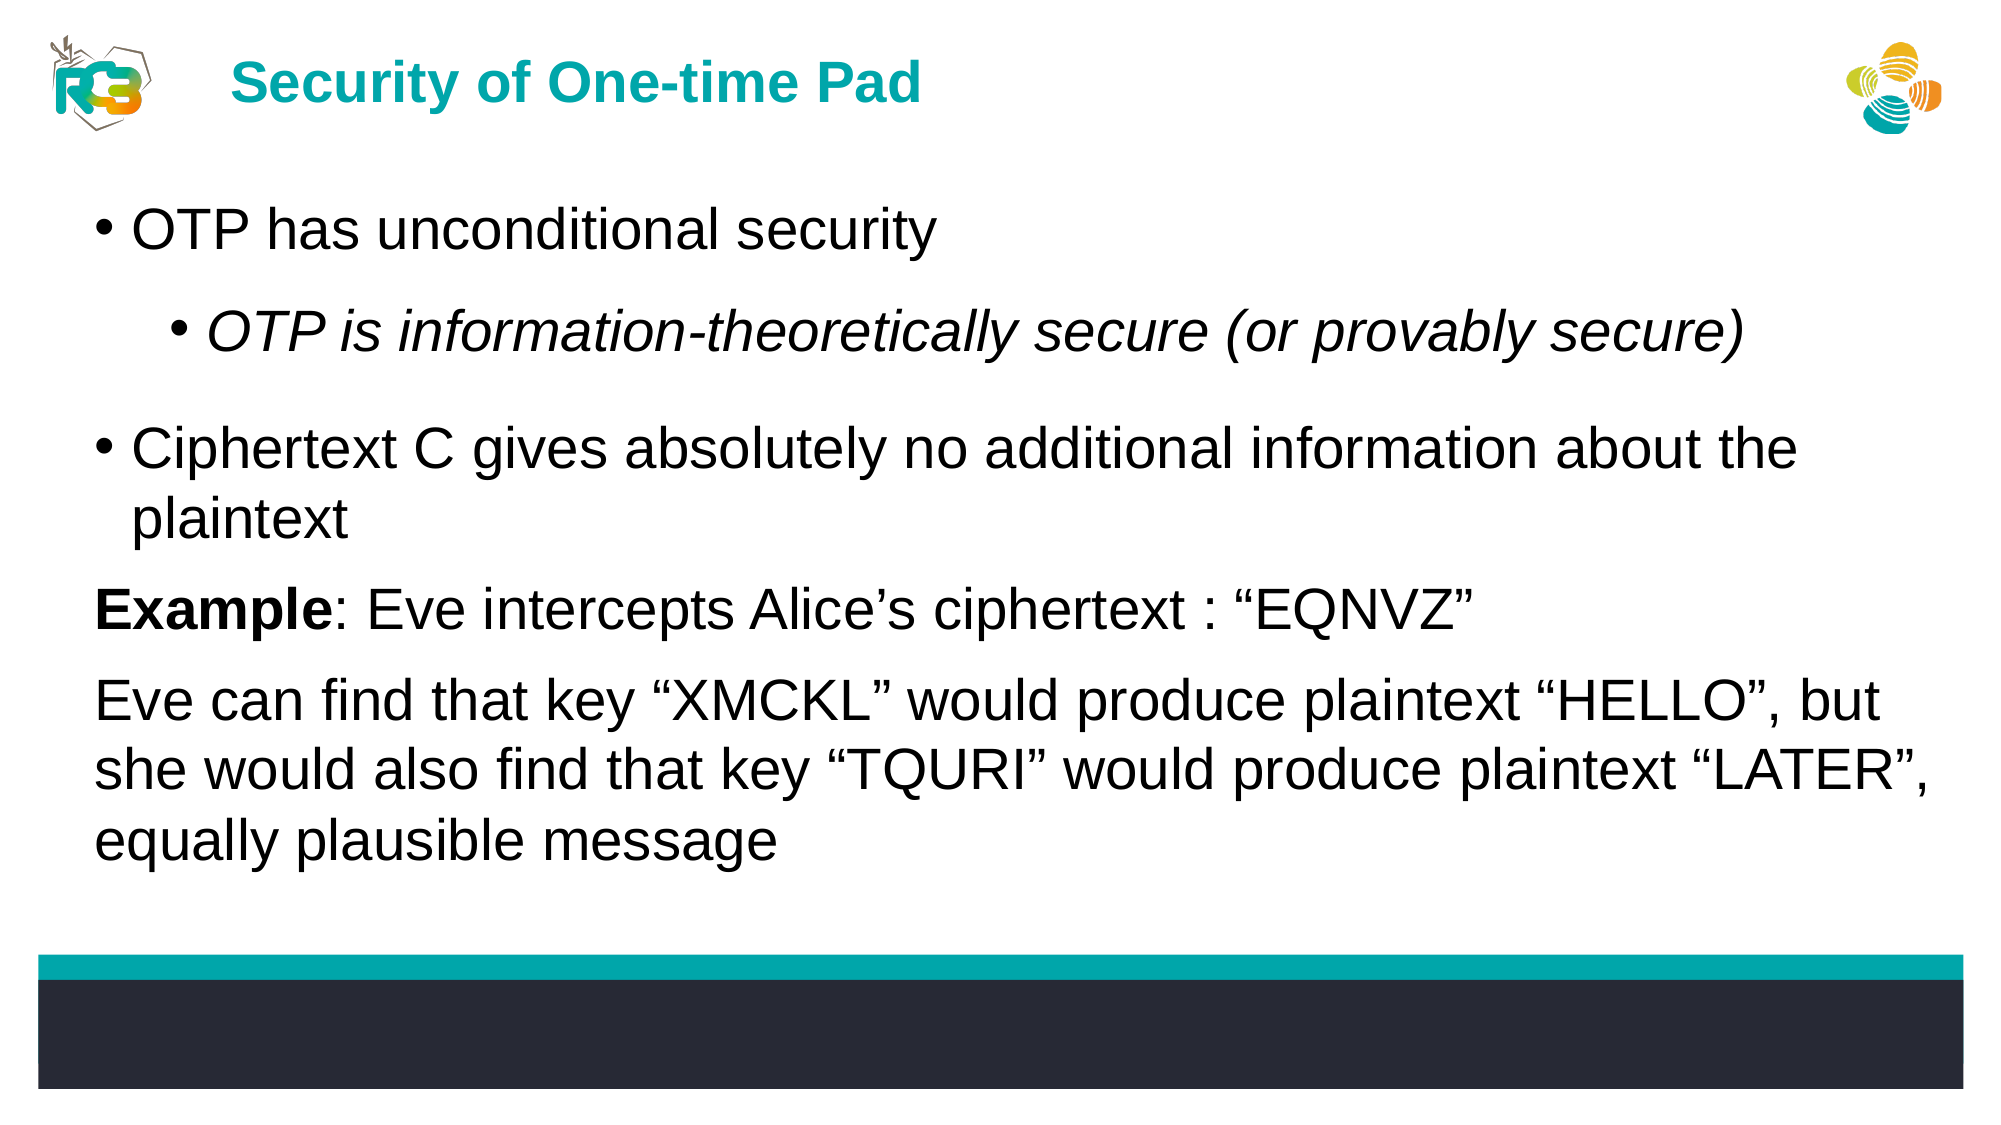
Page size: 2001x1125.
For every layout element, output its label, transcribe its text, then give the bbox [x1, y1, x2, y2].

list Security of One-time Pad [215, 44, 1820, 137]
list OTP has unconditional security OTP is information-theoretically secure (or provably secure) Ciphertext C gives absolutely no additional information about the plaintext Example: Eve intercepts Alice’s ciphertext : “EQNVZ” Eve can find that key “XMCKL” would produce plaintext “HELLO”, but she would also find that key “TQURI” would produce plaintext “LATER”, equally plausible message [79, 184, 1956, 856]
picture [50, 32, 152, 134]
